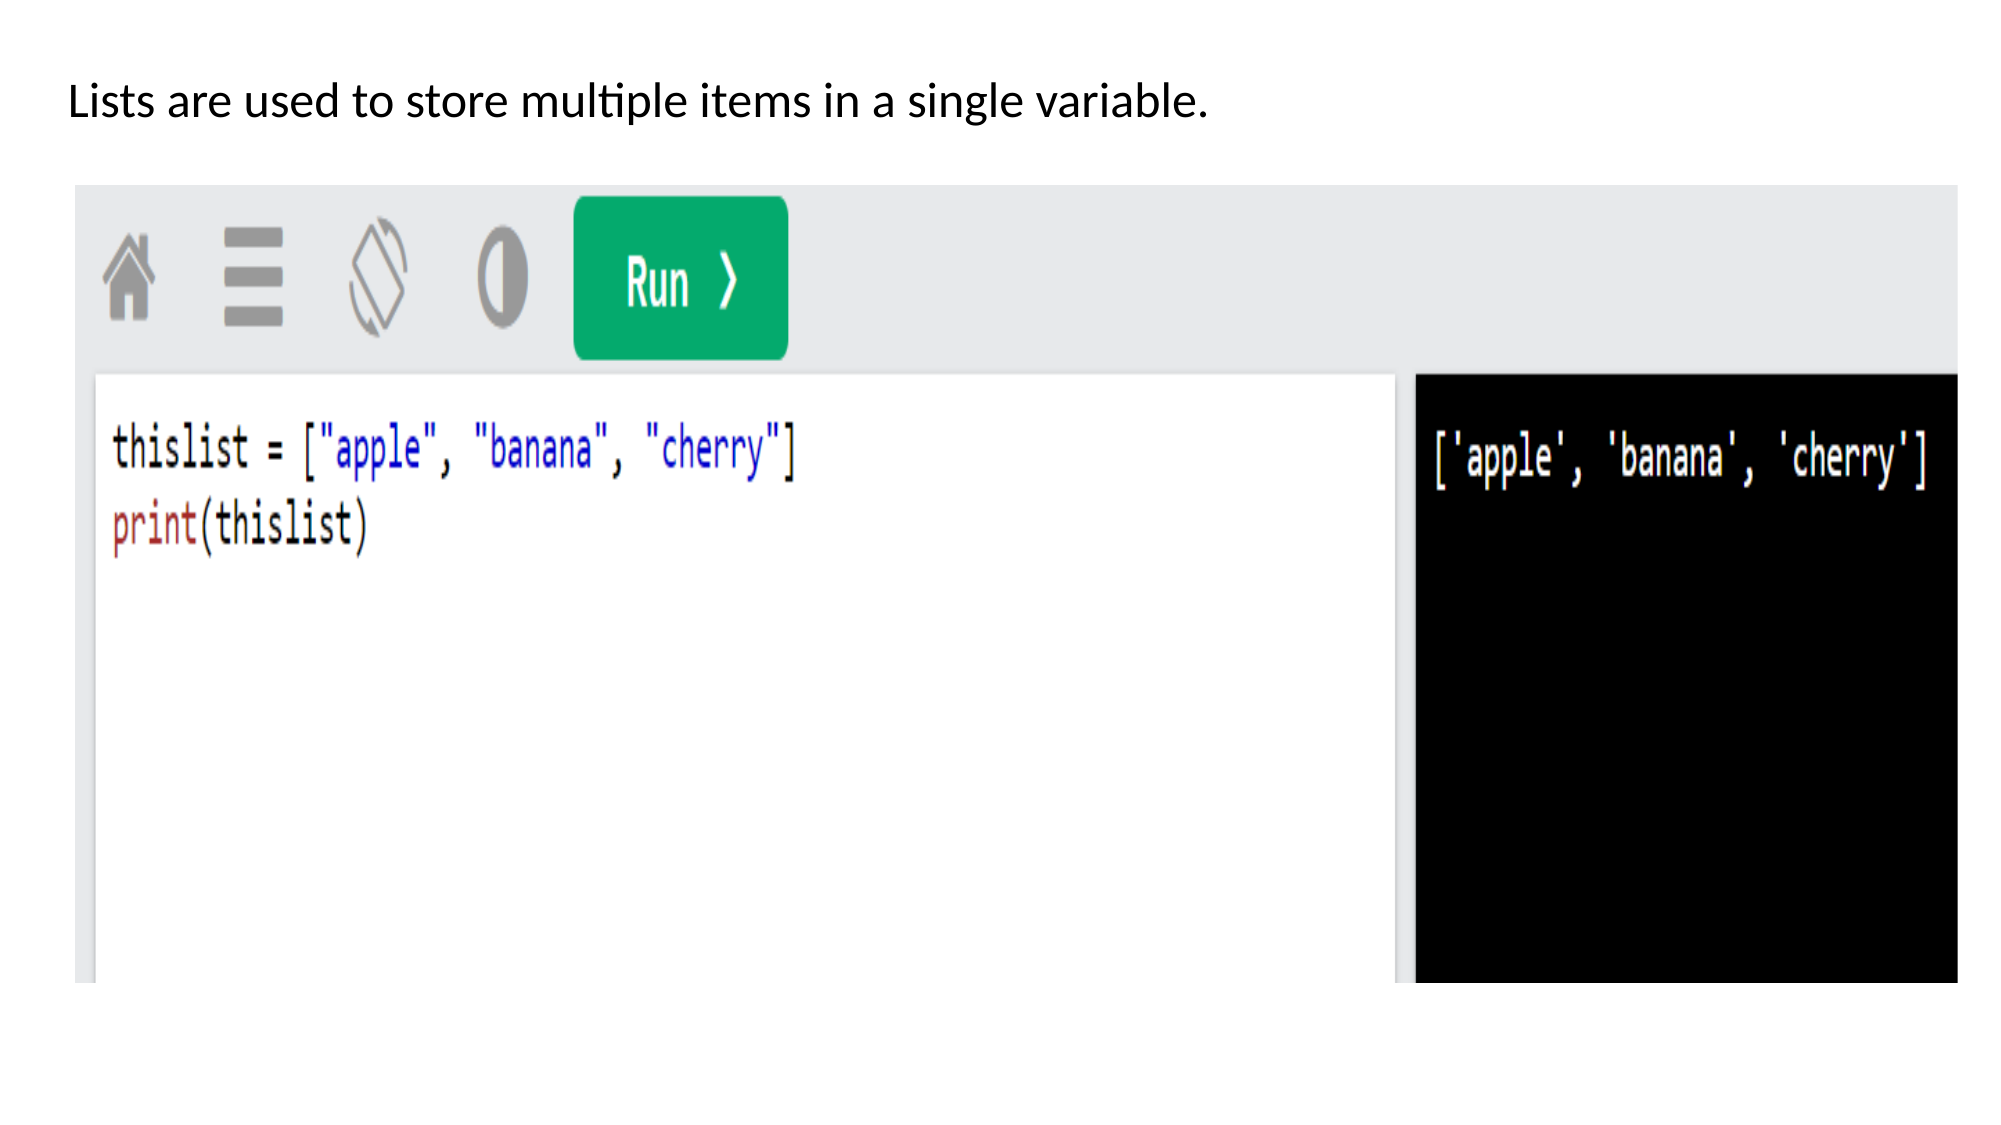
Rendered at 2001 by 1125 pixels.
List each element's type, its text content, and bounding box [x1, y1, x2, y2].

picture [74, 185, 1958, 983]
text_box Lists are used to store multiple items in a single variable. [53, 0, 1652, 135]
